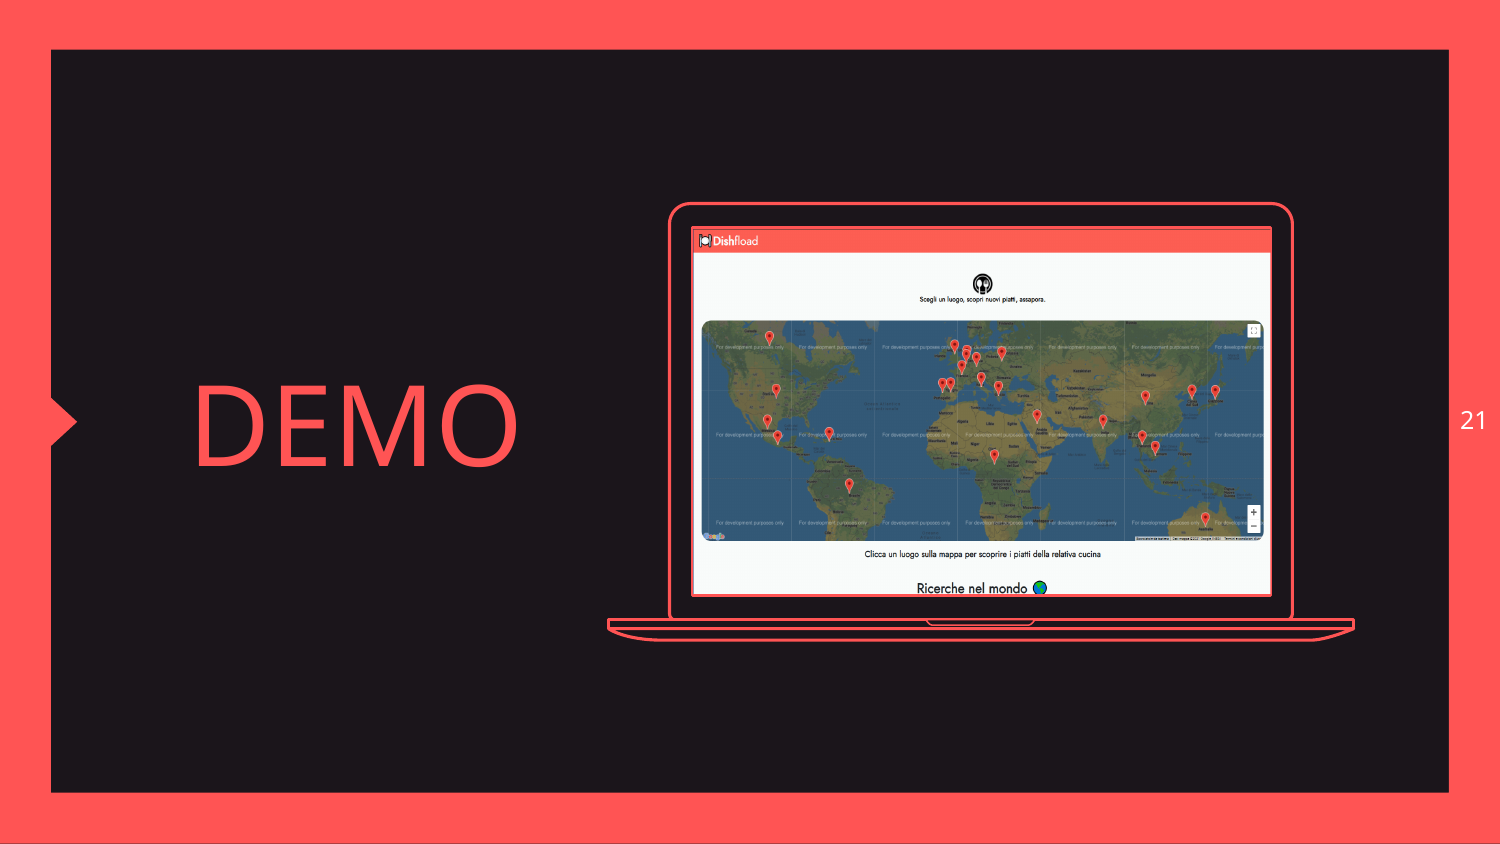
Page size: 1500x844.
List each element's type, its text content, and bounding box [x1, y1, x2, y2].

slide_number 21 [1449, 371, 1500, 472]
list DEMO [188, 368, 603, 455]
picture [692, 228, 1271, 594]
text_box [608, 203, 1354, 641]
